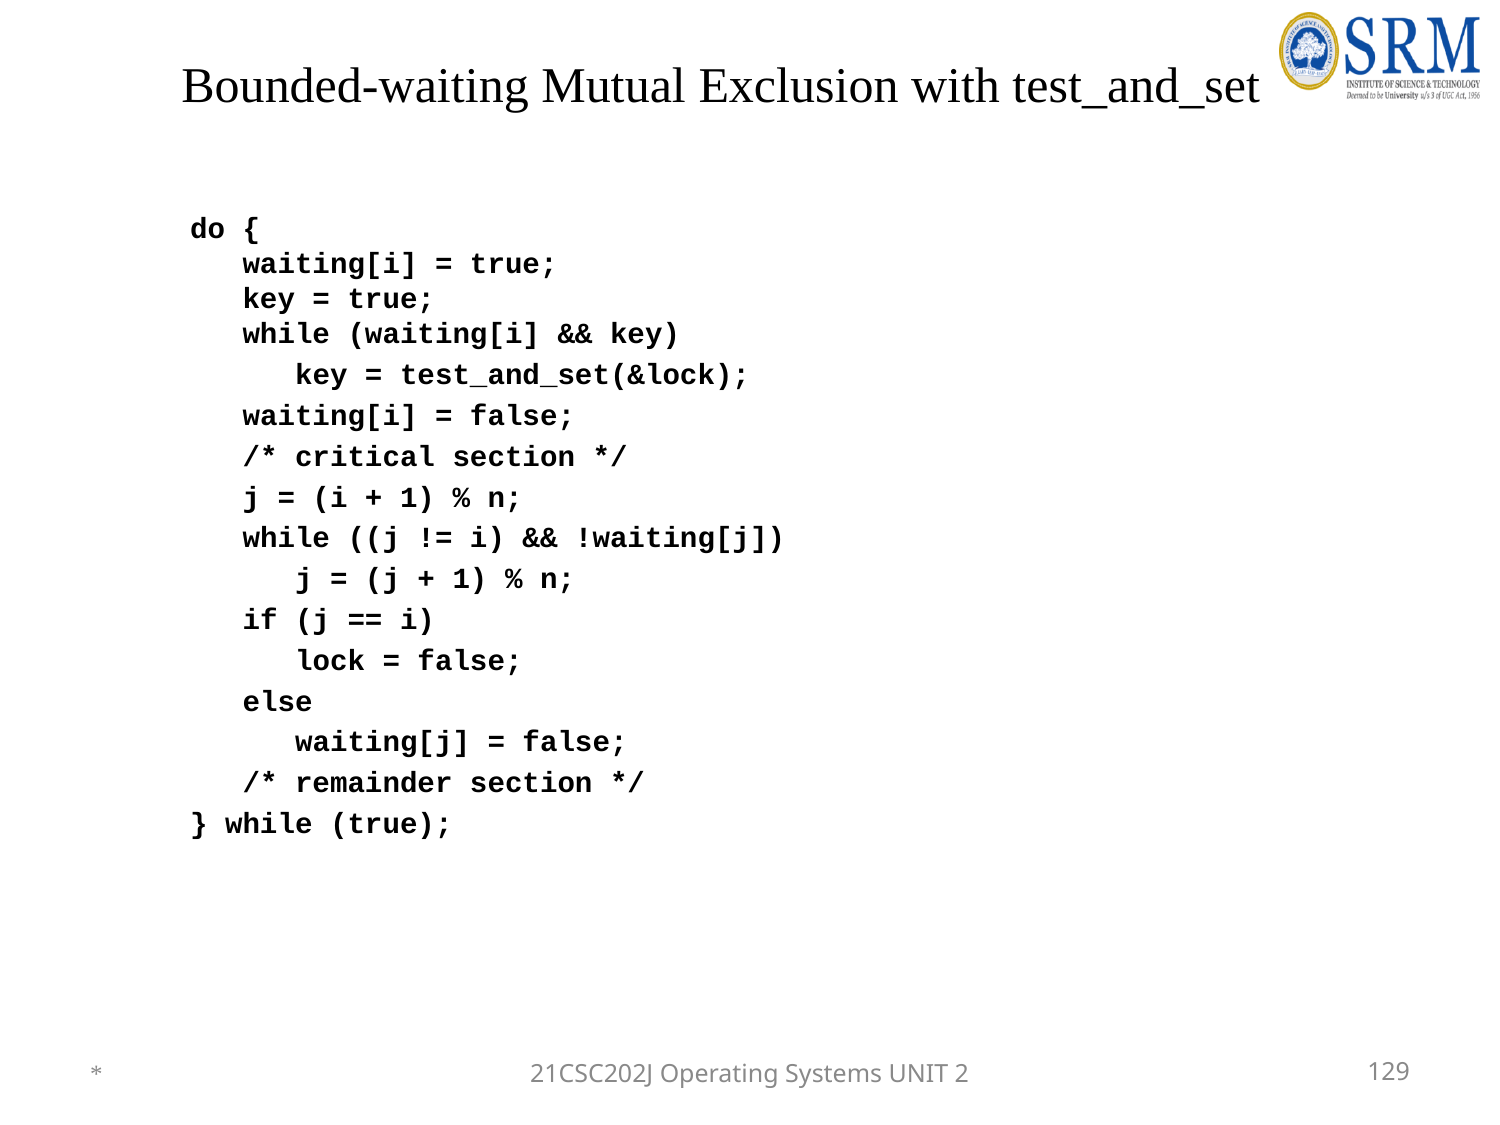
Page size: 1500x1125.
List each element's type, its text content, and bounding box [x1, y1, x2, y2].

title Bounded-waiting Mutual Exclusion with test_and_set [70, 35, 1372, 130]
list do { waiting[i] = true; key = true; while (waiting[i] && key) key = test_and_set(&lock); waiting[i] = false; /* critical section */ j = (i + 1) % n; while ((j != i) && !waiting[j]) j = (j + 1) % n; if (j == i) lock = false; else waiting[j] = false; /* remainder section */ } while (true); [175, 202, 1162, 946]
text_box 129 [1074, 1042, 1425, 1103]
text_box 21CSC202J Operating Systems UNIT 2 [512, 1042, 988, 1103]
picture [1279, 12, 1480, 100]
text_box * [75, 1042, 425, 1103]
